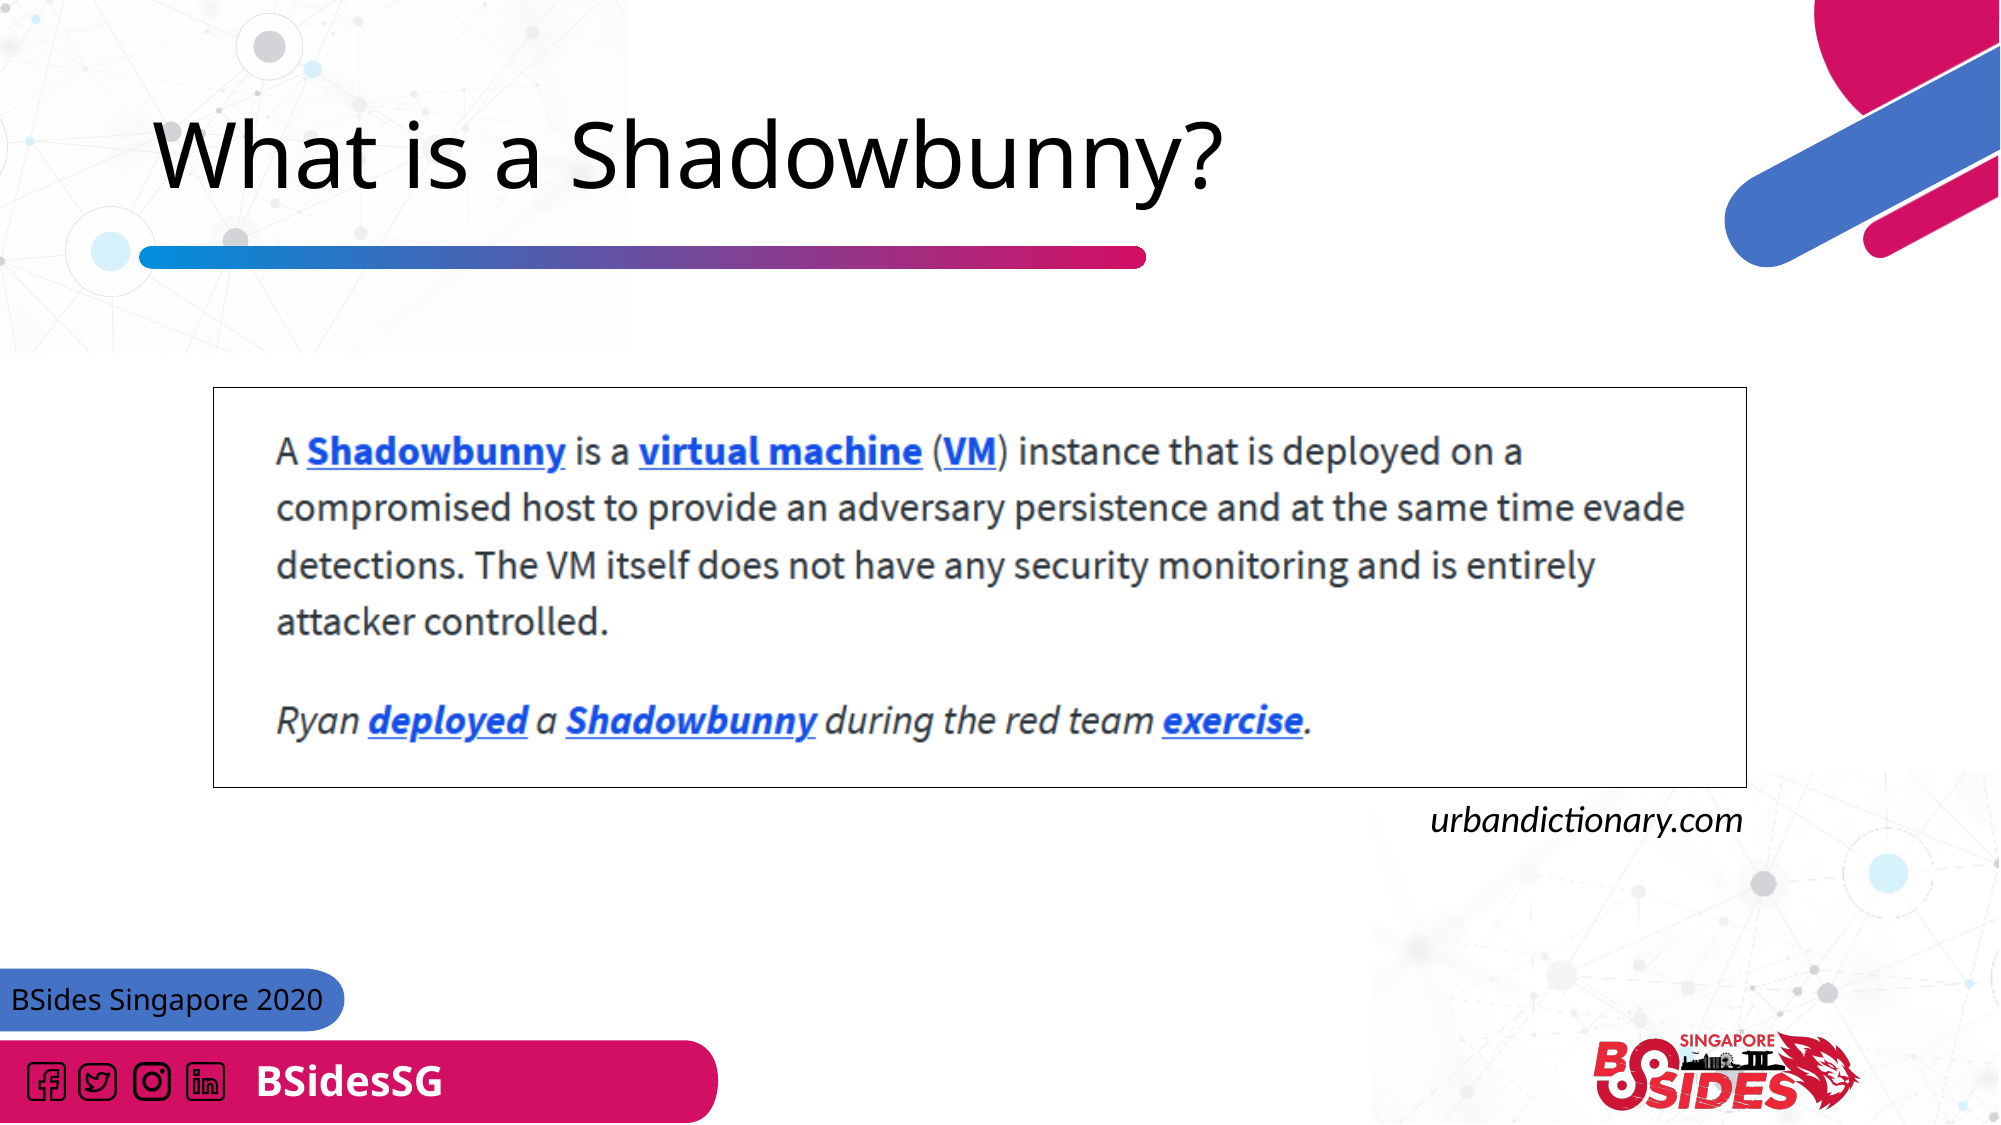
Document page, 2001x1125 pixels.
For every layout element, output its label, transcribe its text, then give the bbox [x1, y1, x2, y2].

picture [213, 387, 1748, 788]
title What is a Shadowbunny? [137, 59, 1863, 259]
picture [27, 1062, 66, 1101]
picture [133, 1062, 171, 1101]
picture [78, 1063, 117, 1101]
text_box urbandictionary.com [1415, 787, 1787, 848]
picture [1589, 1031, 1863, 1114]
picture [186, 1062, 225, 1101]
picture [1863, 155, 1999, 259]
picture [1814, 0, 2000, 116]
